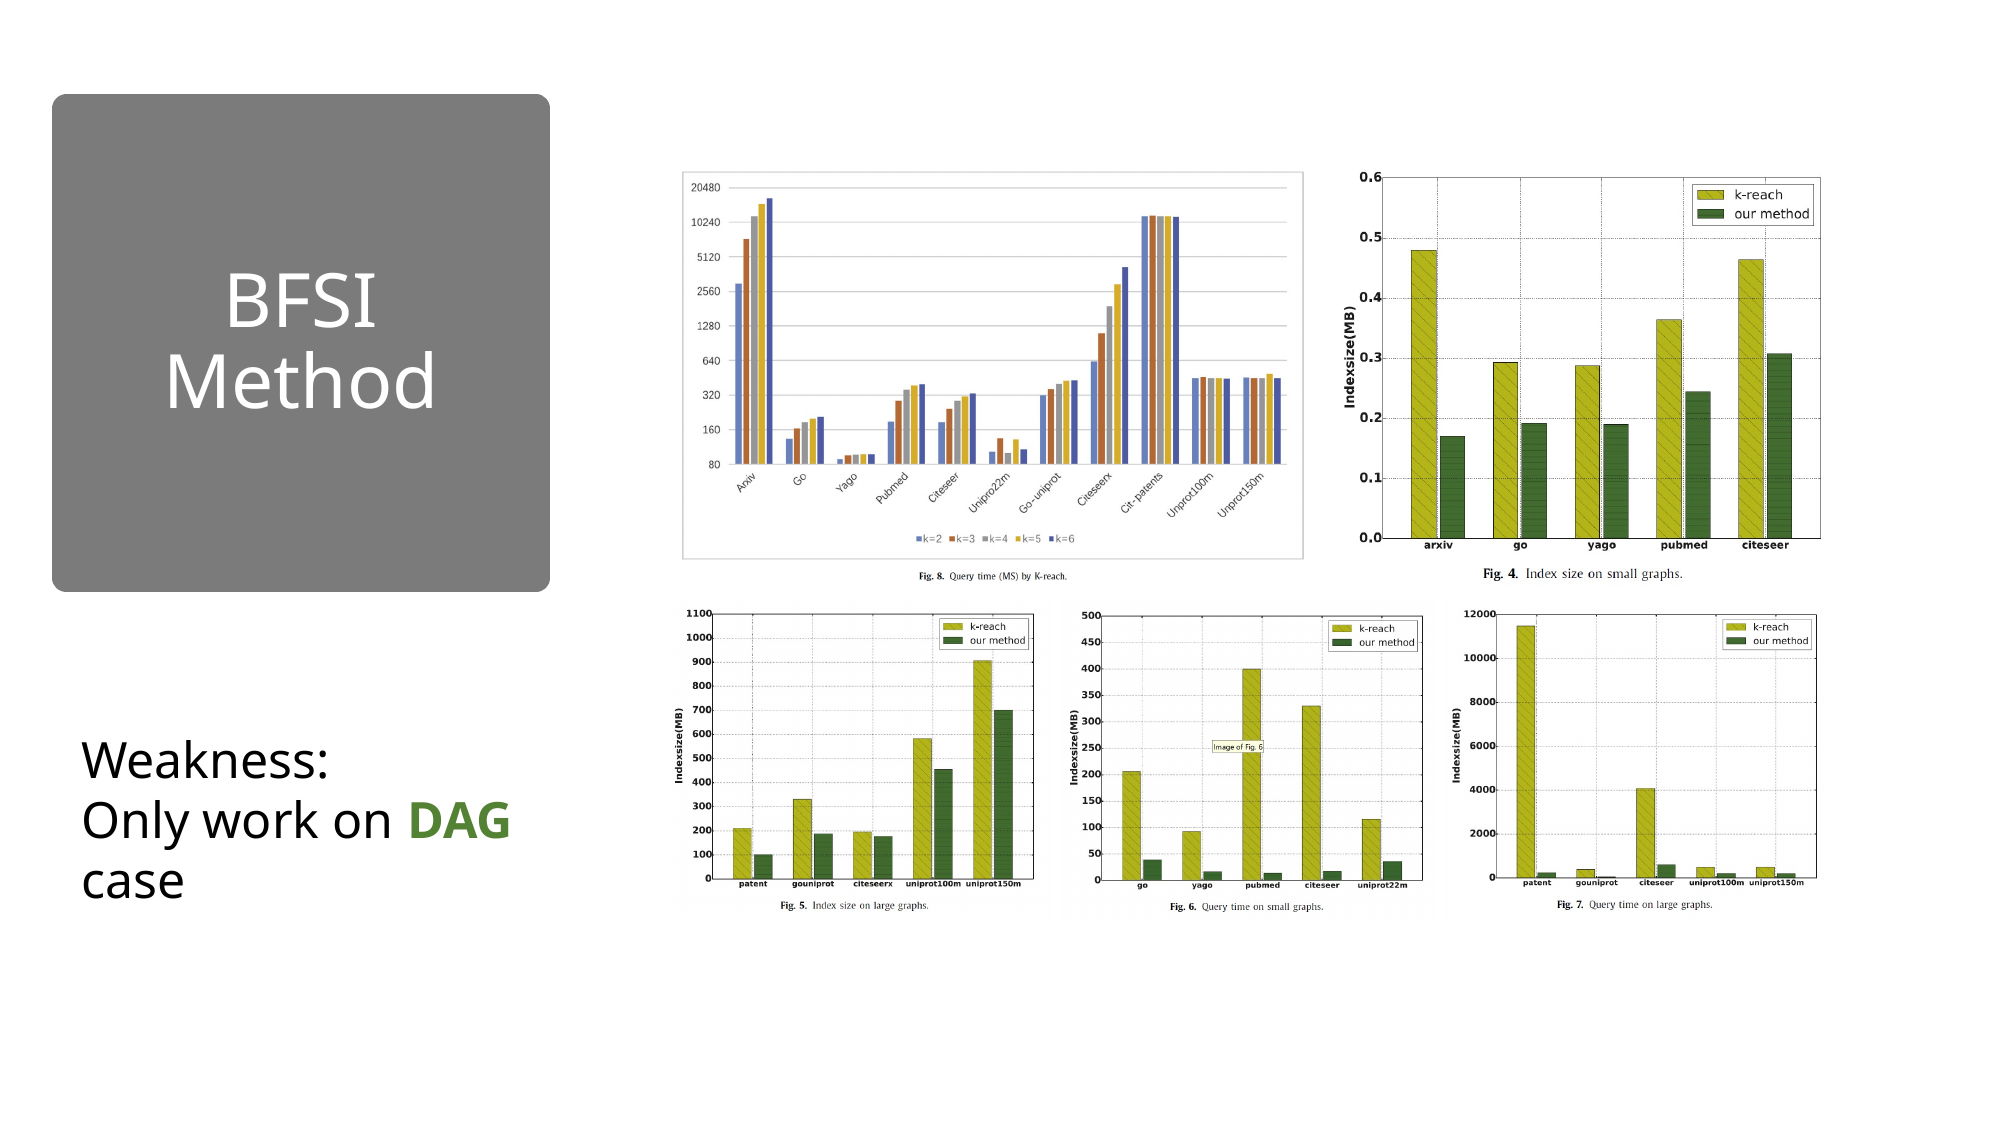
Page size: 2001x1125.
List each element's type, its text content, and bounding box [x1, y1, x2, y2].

picture [664, 598, 1052, 919]
title BFSI Method [66, 108, 536, 579]
picture [1445, 598, 1840, 919]
picture [664, 160, 1320, 590]
picture [1328, 160, 1840, 590]
picture [1060, 598, 1437, 919]
text_box Weakness: Only work on DAG case [66, 720, 596, 916]
